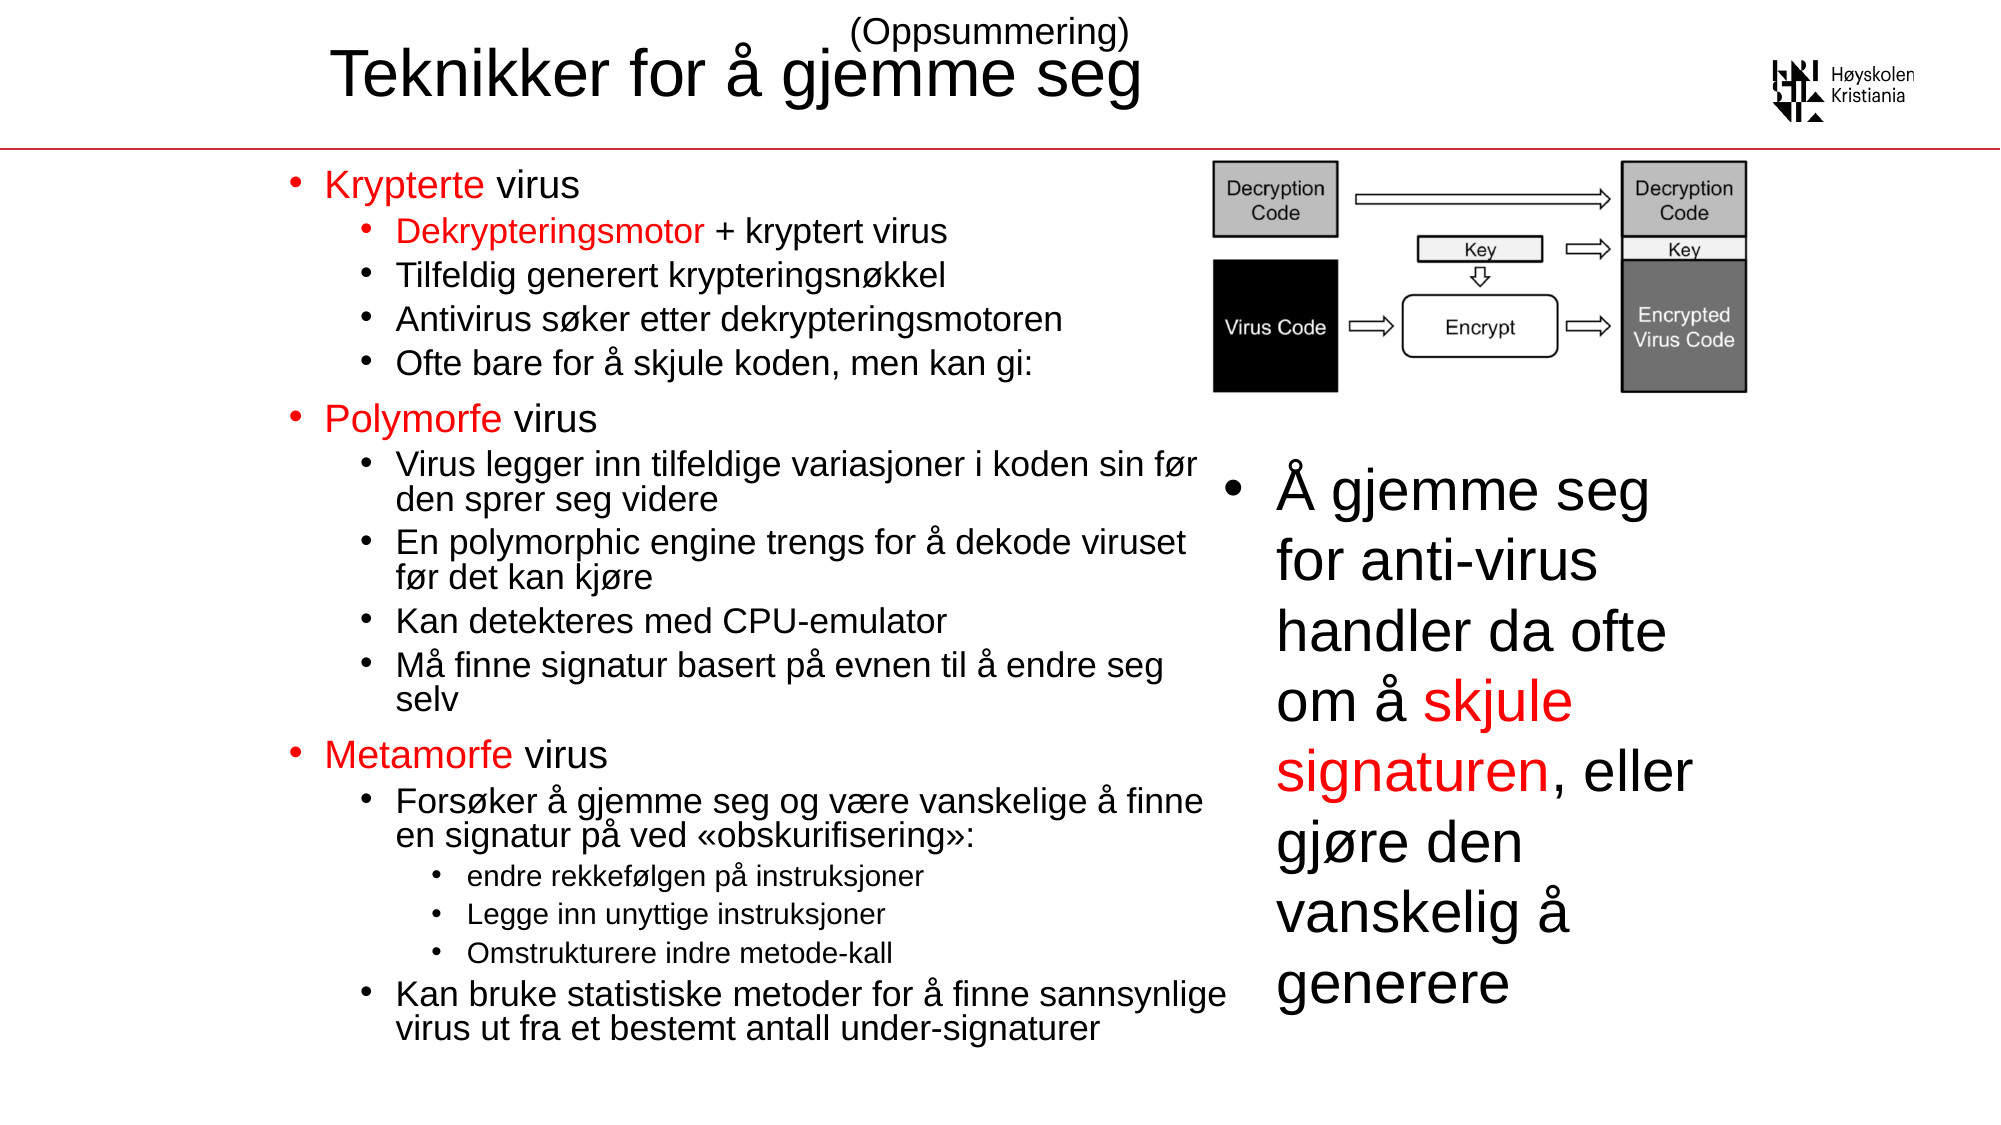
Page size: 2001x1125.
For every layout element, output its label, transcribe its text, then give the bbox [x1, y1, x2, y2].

text_box Å gjemme seg for anti-virus handler da ofte om å skjule signaturen, eller gjøre den vanskelig å generere [1208, 444, 1733, 1024]
list Krypterte virus Dekrypteringsmotor + kryptert virus Tilfeldig generert krypteringsnøkkel Antivirus søker etter dekrypteringsmotoren Ofte bare for å skjule koden, men kan gi: Polymorfe virus Virus legger inn tilfeldige variasjoner i koden sin før den sprer seg videre En polymorphic engine trengs for å dekode viruset før det kan kjøre Kan detekteres med CPU-emulator Må finne signatur basert på evnen til å endre seg selv Metamorfe virus Forsøker å gjemme seg og være vanskelige å finne en signatur på ved «obskurifisering»: endre rekkefølgen på instruksjoner Legge inn unyttige instruksjoner Omstrukturere indre metode-kall Kan bruke statistiske metoder for å finne sannsynlige virus ut fra et bestemt antall under-signaturer [273, 160, 1249, 1094]
picture [1208, 156, 1750, 395]
text_box (Oppsummering) [834, 0, 1178, 60]
title Teknikker for å gjemme seg [314, 31, 1665, 135]
